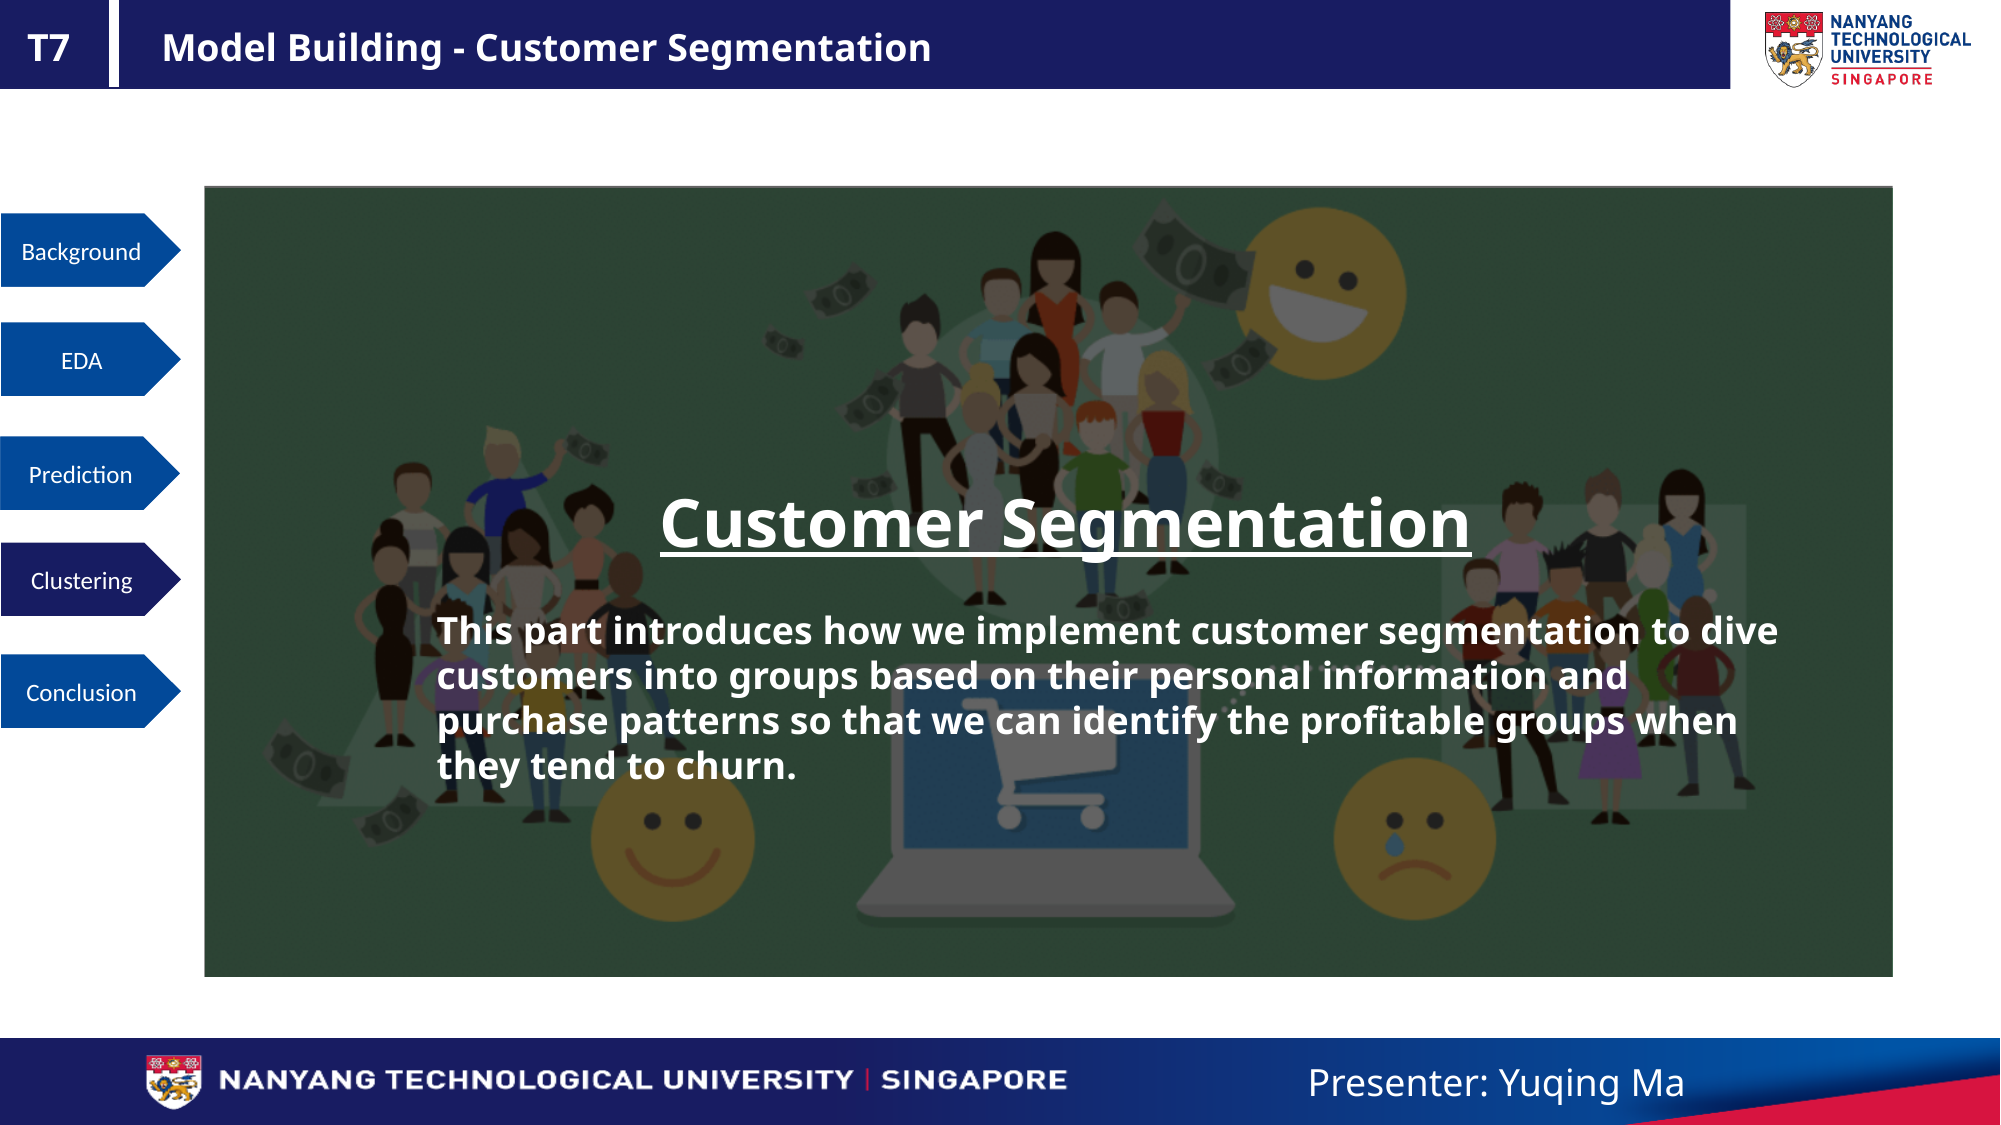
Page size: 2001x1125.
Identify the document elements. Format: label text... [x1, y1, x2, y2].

text_box Clustering [0, 540, 185, 619]
text_box EDA [0, 320, 185, 399]
text_box Background [0, 211, 185, 290]
picture [1765, 12, 1977, 89]
picture [205, 188, 1893, 977]
picture [0, 1037, 2000, 1125]
picture [0, 0, 1731, 89]
text_box [203, 185, 1894, 978]
text_box Conclusion [0, 652, 185, 731]
text_box Prediction [0, 434, 184, 513]
